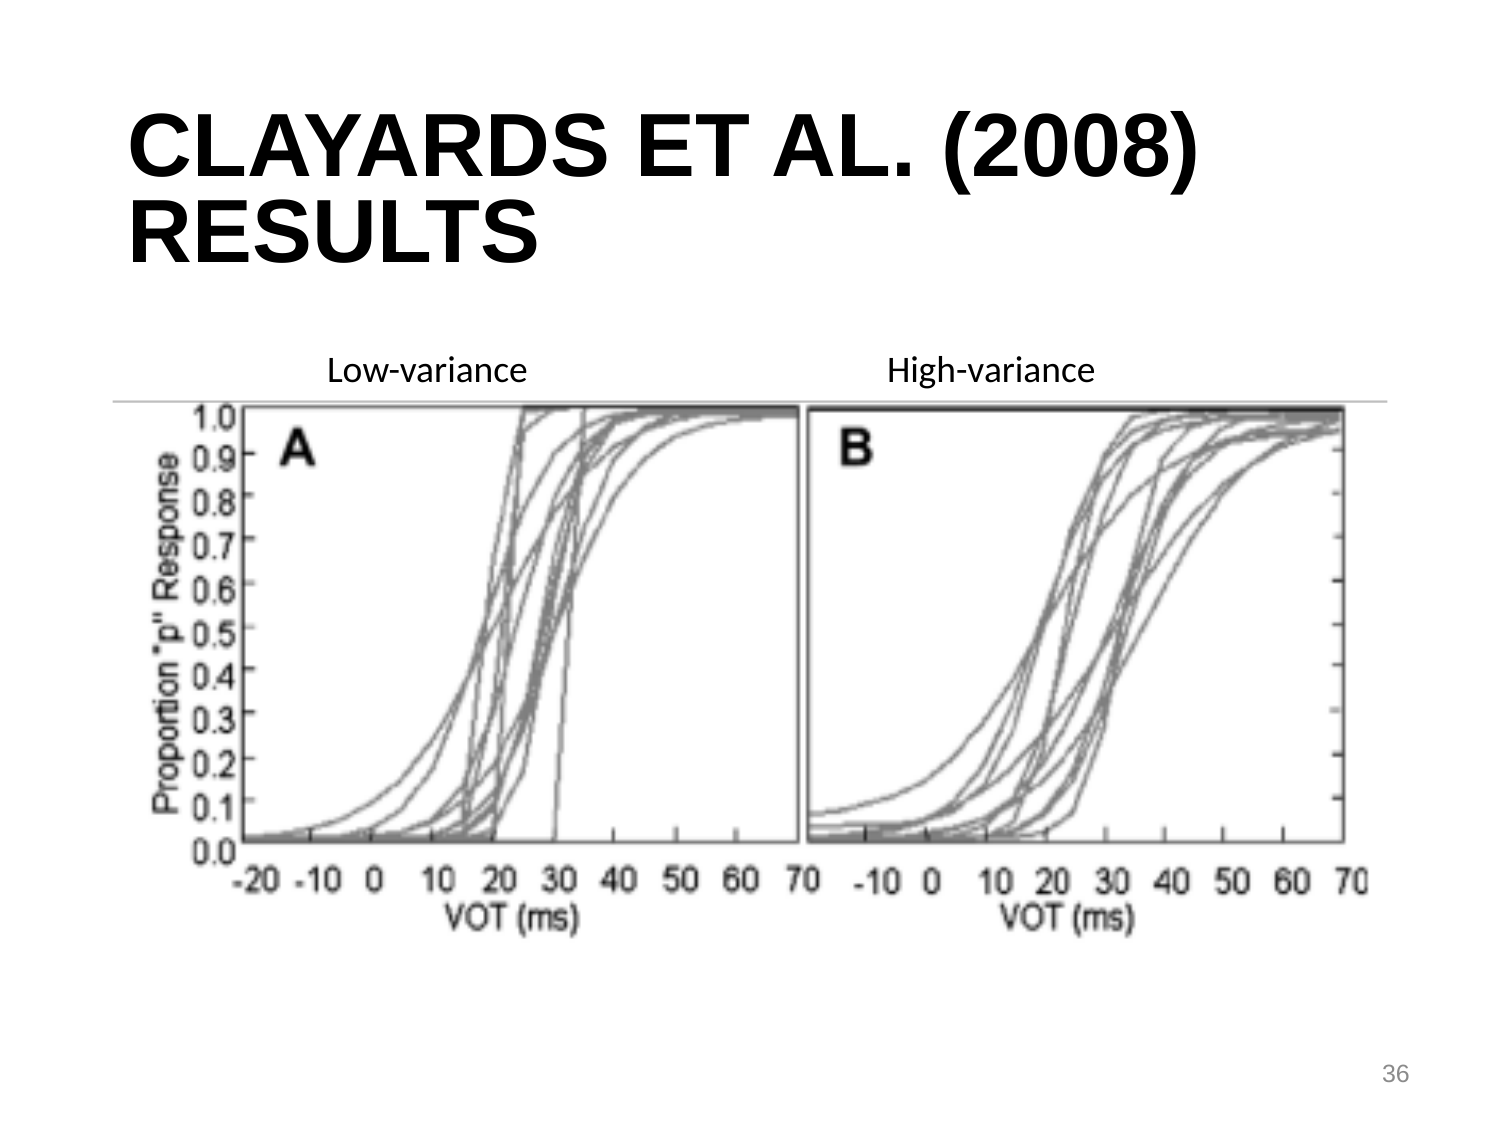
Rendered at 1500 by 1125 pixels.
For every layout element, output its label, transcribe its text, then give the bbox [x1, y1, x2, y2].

slide_number 36 [1074, 1042, 1425, 1103]
title CLAYARDS ET AL. (2008) RESULTS [112, 99, 1388, 288]
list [112, 313, 1388, 1016]
